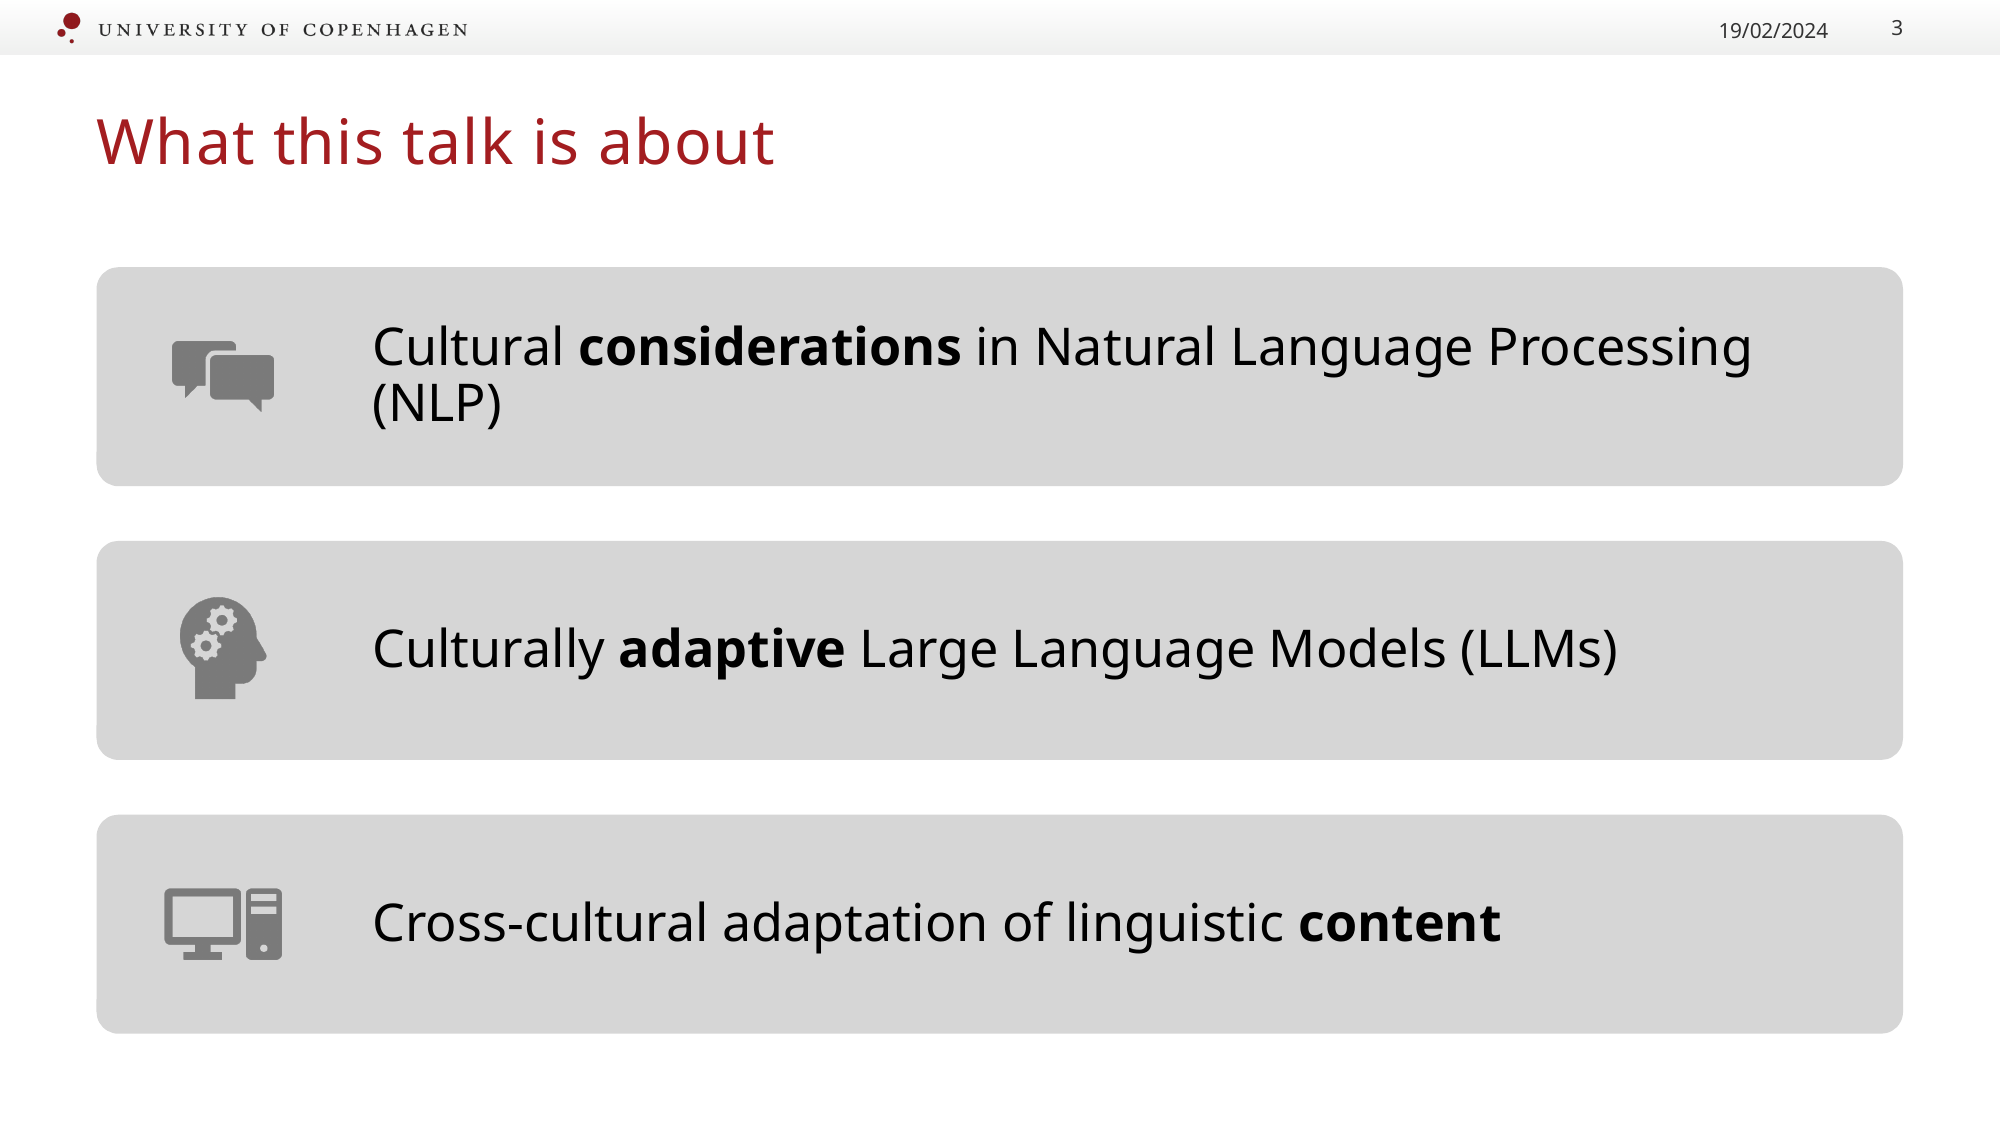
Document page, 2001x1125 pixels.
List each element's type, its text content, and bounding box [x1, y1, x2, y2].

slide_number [1694, 14, 1829, 43]
picture [92, 15, 475, 42]
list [96, 267, 1904, 1034]
title What this talk is about [96, 101, 1904, 244]
slide_number 3 [1840, 14, 1904, 43]
